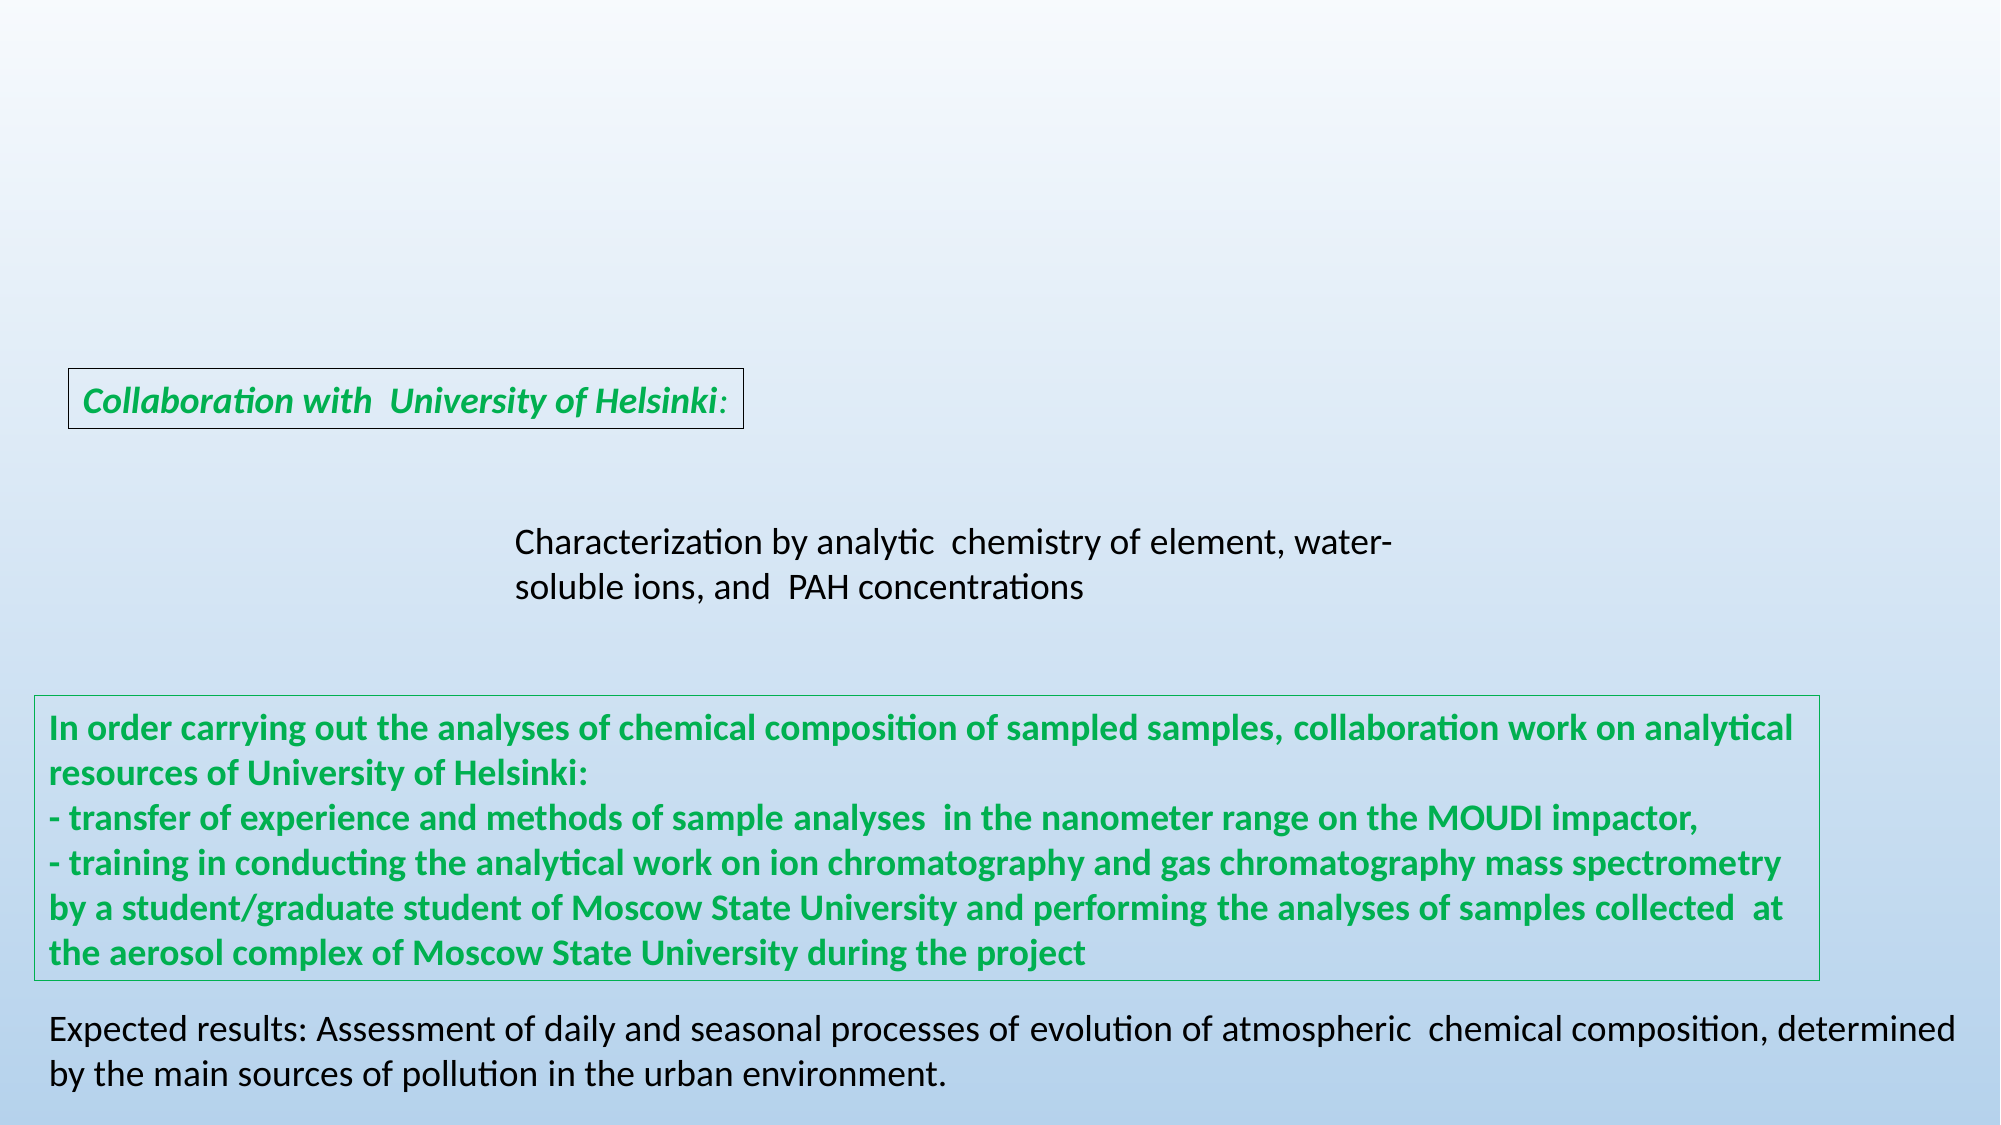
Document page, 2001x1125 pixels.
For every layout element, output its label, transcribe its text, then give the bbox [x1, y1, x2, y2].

text_box In order carrying out the analyses of chemical composition of sampled samples, collaboration work on analytical resources of University of Helsinki: - transfer of experience and methods of sample analyses in the nanometer range on the MOUDI impactor, - training in conducting the analytical work on ion chromatography and gas chromatography mass spectrometry by a student/graduate student of Moscow State University and performing the analyses of samples collected at the aerosol complex of Moscow State University during the project [34, 695, 1820, 981]
text_box Collaboration with University of Helsinki: [68, 368, 744, 429]
text_box Expected results: Assessment of daily and seasonal processes of evolution of atmospheric chemical composition, determined by the main sources of pollution in the urban environment. [34, 996, 1991, 1101]
text_box Characterization by analytic chemistry of element, water-soluble ions, and PAH concentrations [500, 509, 1500, 615]
